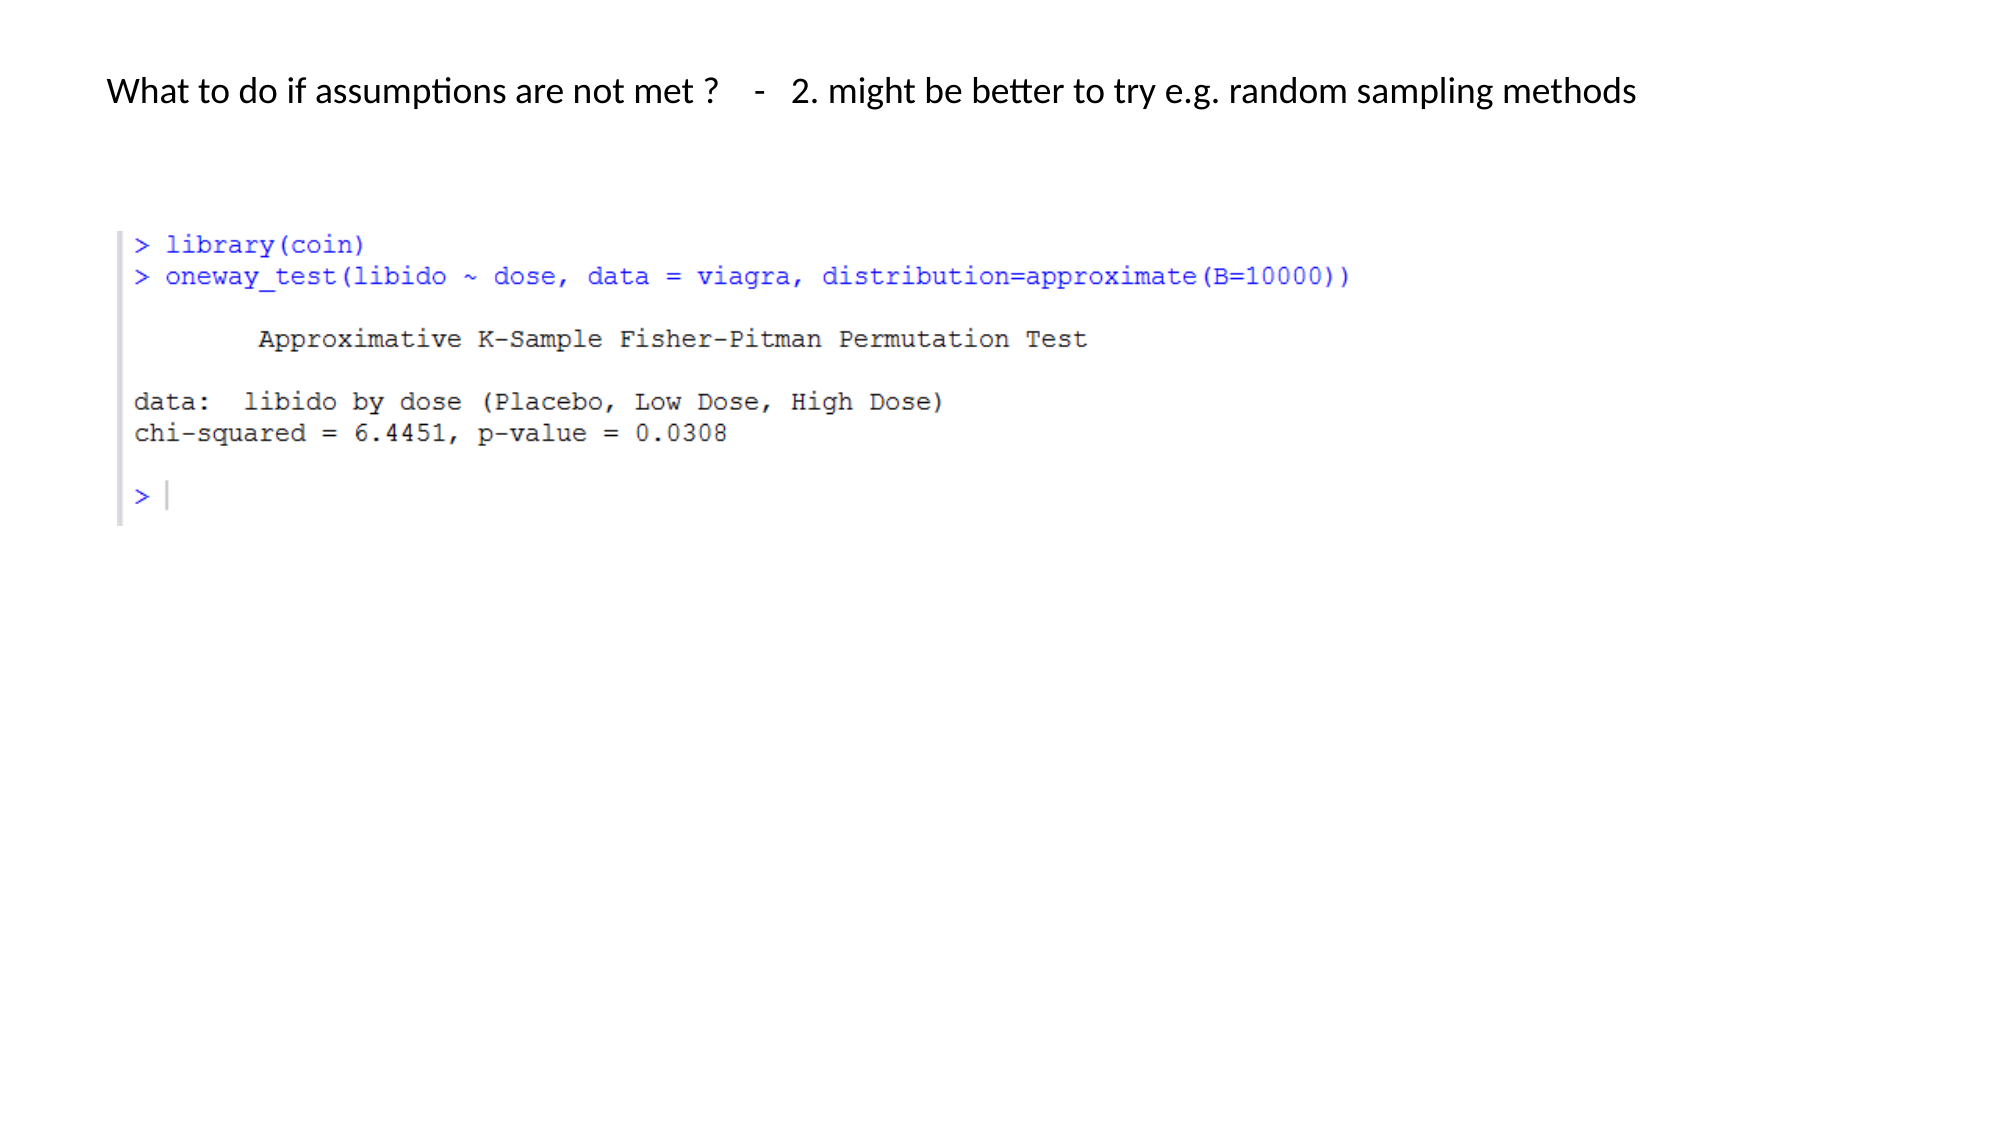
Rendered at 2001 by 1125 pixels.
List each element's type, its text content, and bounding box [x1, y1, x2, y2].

text_box What to do if assumptions are not met ? - 2. might be better to try e.g. random sampling methods [91, 58, 1654, 118]
picture [117, 231, 1381, 526]
